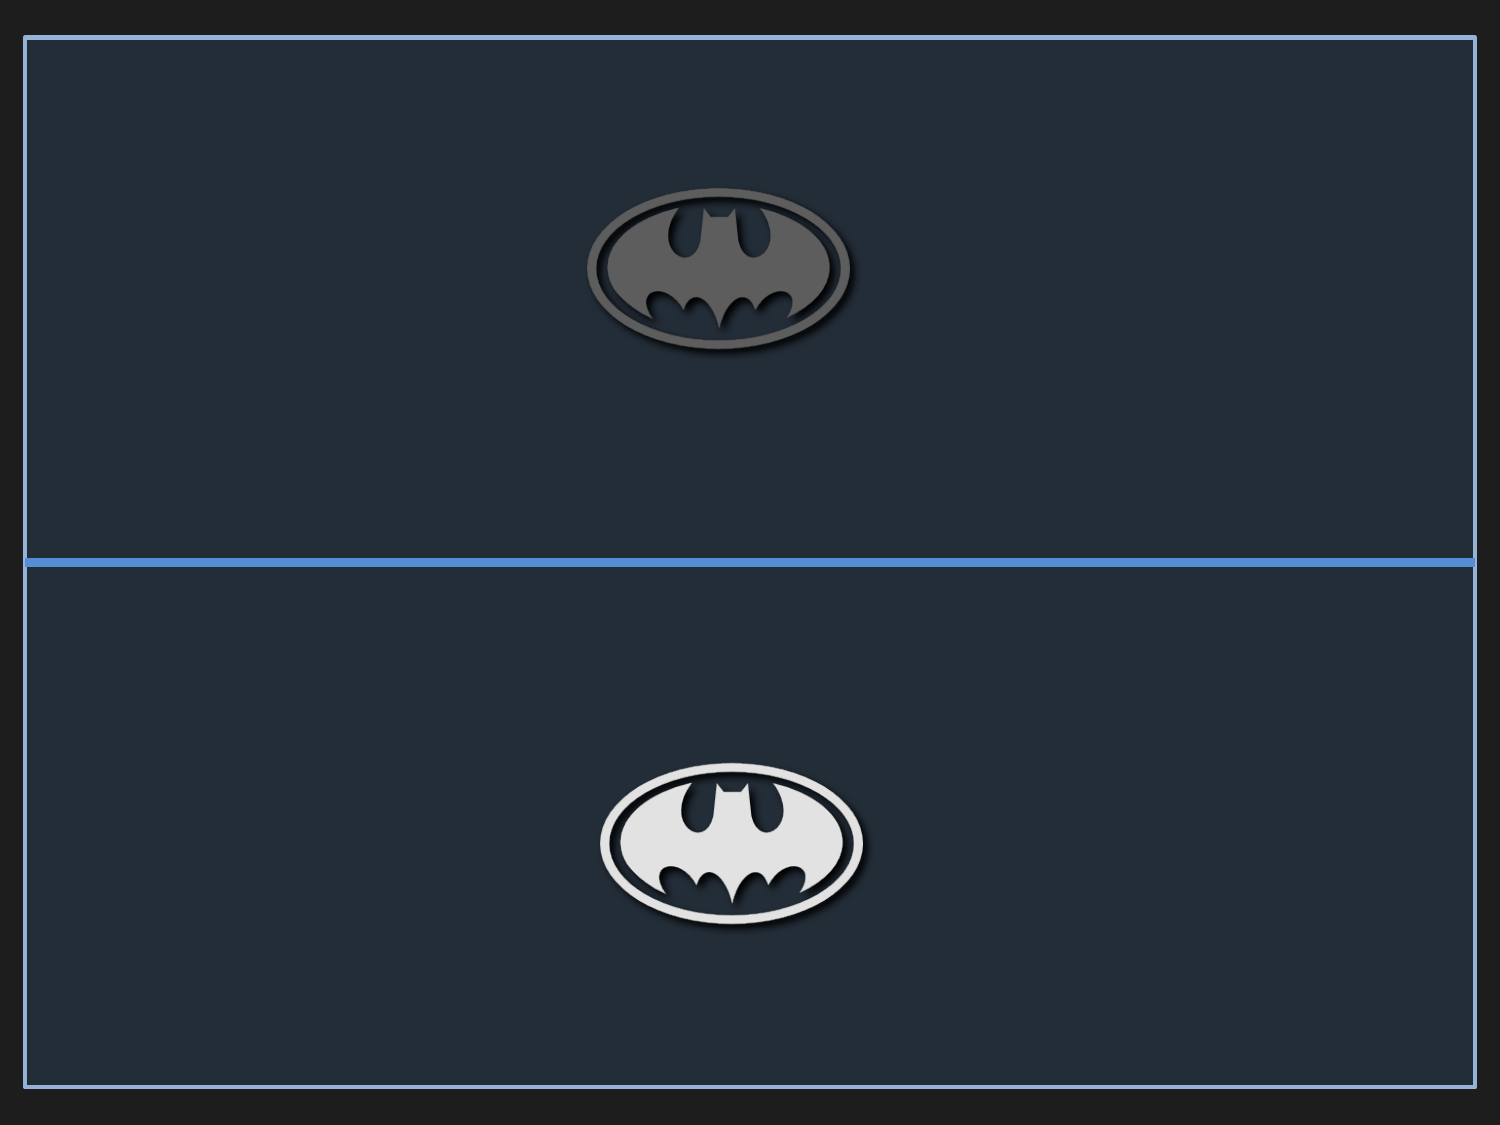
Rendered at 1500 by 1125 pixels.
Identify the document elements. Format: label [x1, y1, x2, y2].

picture [587, 137, 851, 401]
text_box [23, 35, 1477, 1089]
picture [599, 712, 863, 976]
